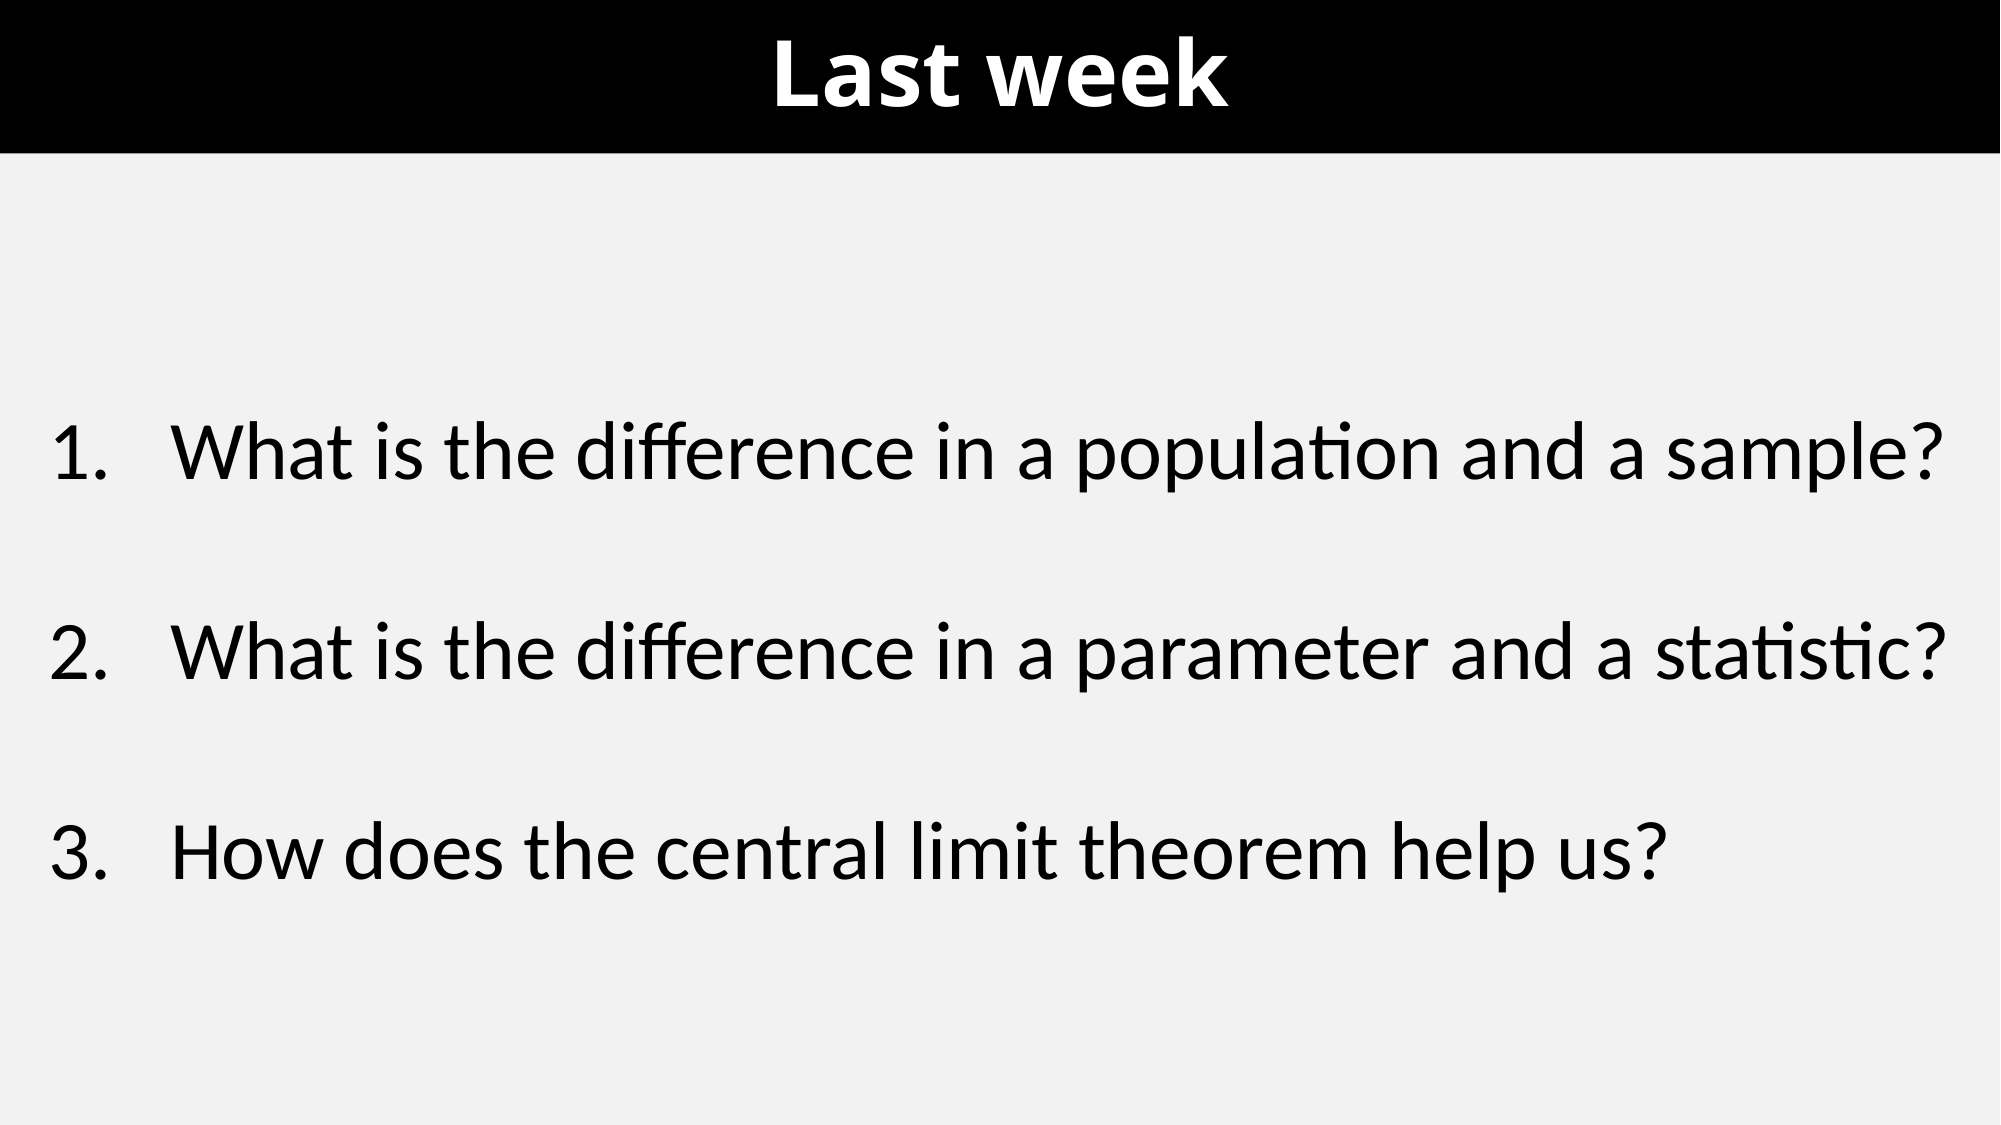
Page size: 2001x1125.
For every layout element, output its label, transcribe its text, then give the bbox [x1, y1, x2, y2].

text_box What is the difference in a population and a sample? What is the difference in a parameter and a statistic? How does the central limit theorem help us? [33, 289, 1970, 904]
title Last week [0, 0, 2000, 154]
